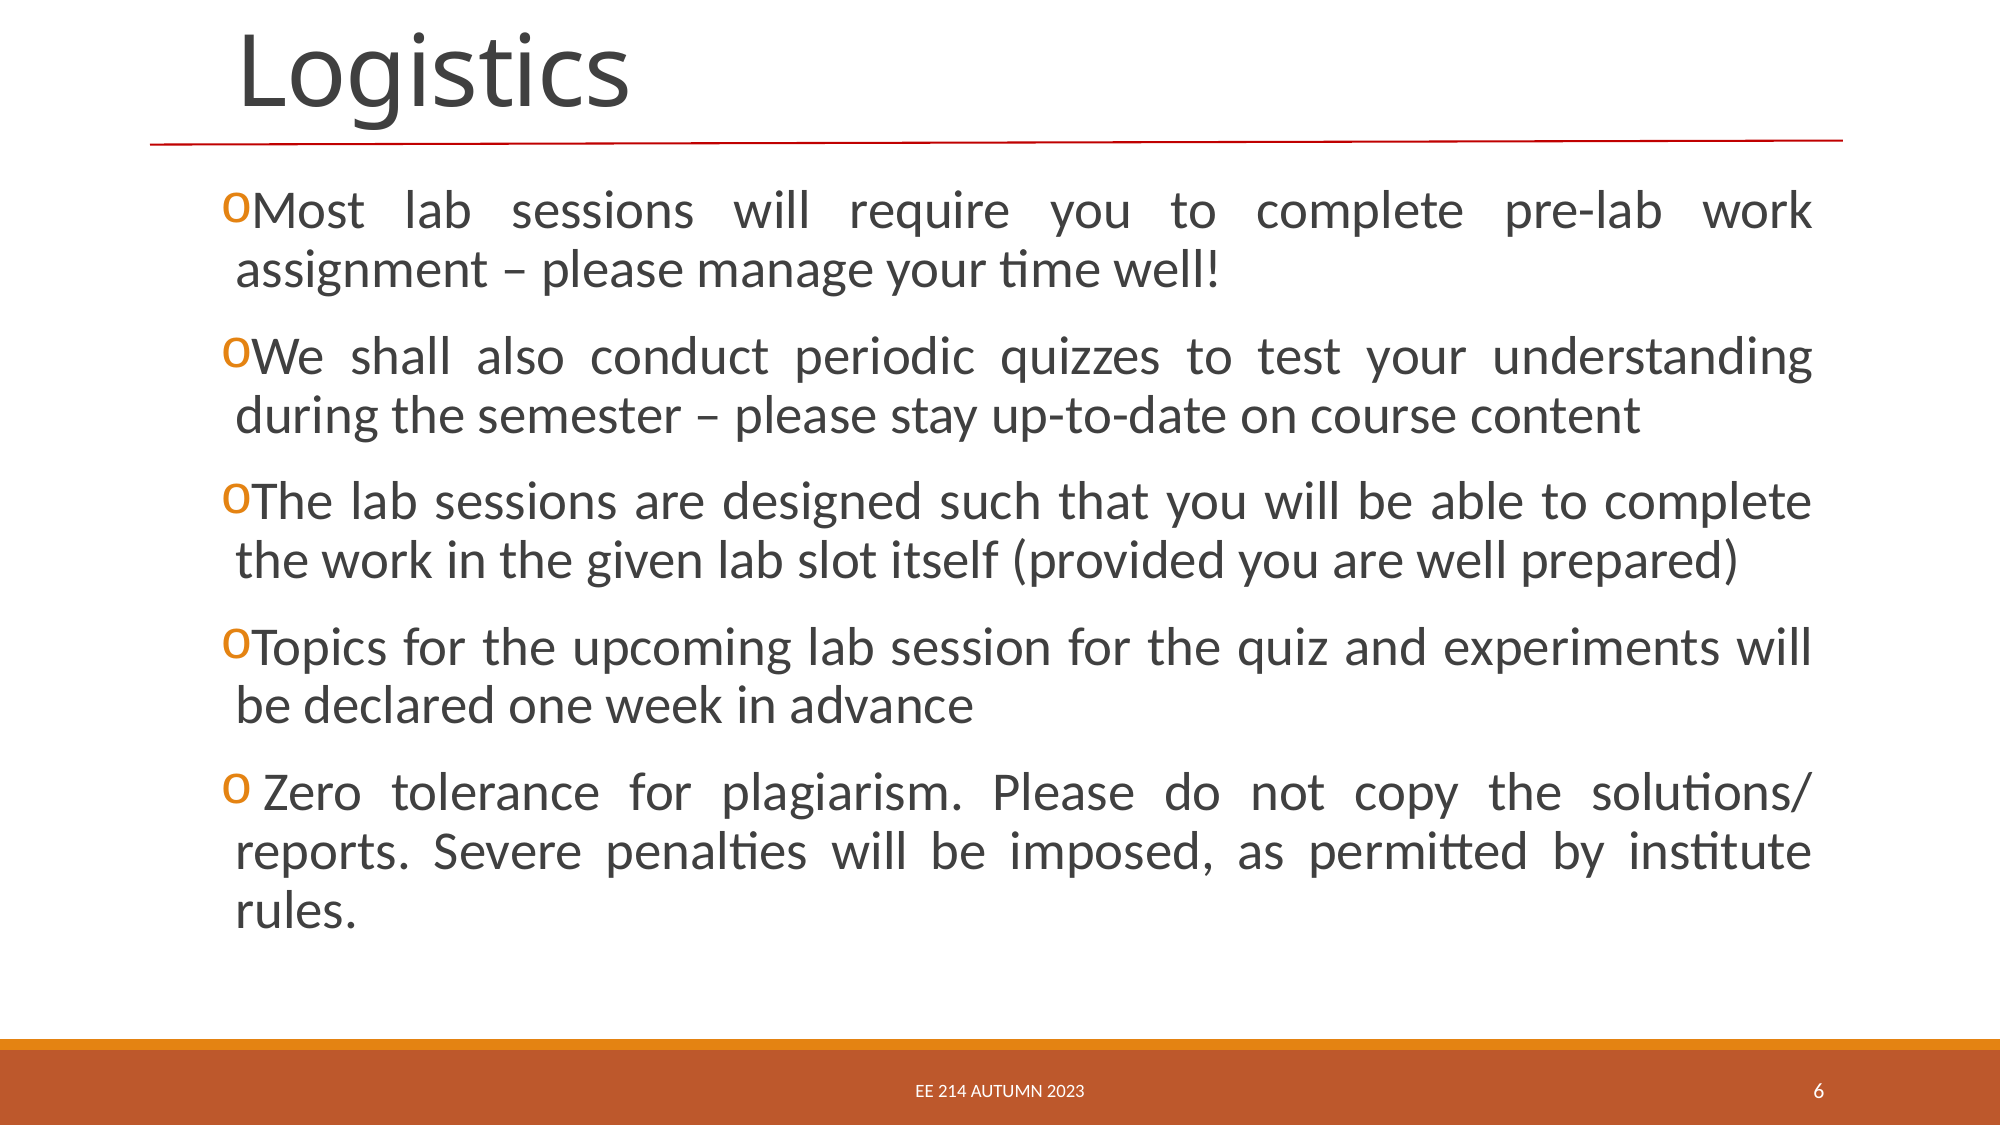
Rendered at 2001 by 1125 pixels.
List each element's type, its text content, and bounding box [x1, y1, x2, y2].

list Most lab sessions will require you to complete pre-lab work assignment – please manage your time well! We shall also conduct periodic quizzes to test your understanding during the semester – please stay up-to-date on course content The lab sessions are designed such that you will be able to complete the work in the given lab slot itself (provided you are well prepared) Topics for the upcoming lab session for the quiz and experiments will be declared one week in advance Zero tolerance for plagiarism. Please do not copy the solutions/ reports. Severe penalties will be imposed, as permitted by institute rules. [220, 174, 1814, 963]
title Logistics [220, 13, 1820, 134]
slide_number 6 [1624, 1059, 1840, 1120]
footer EE 214 Autumn 2023 [604, 1059, 1396, 1120]
